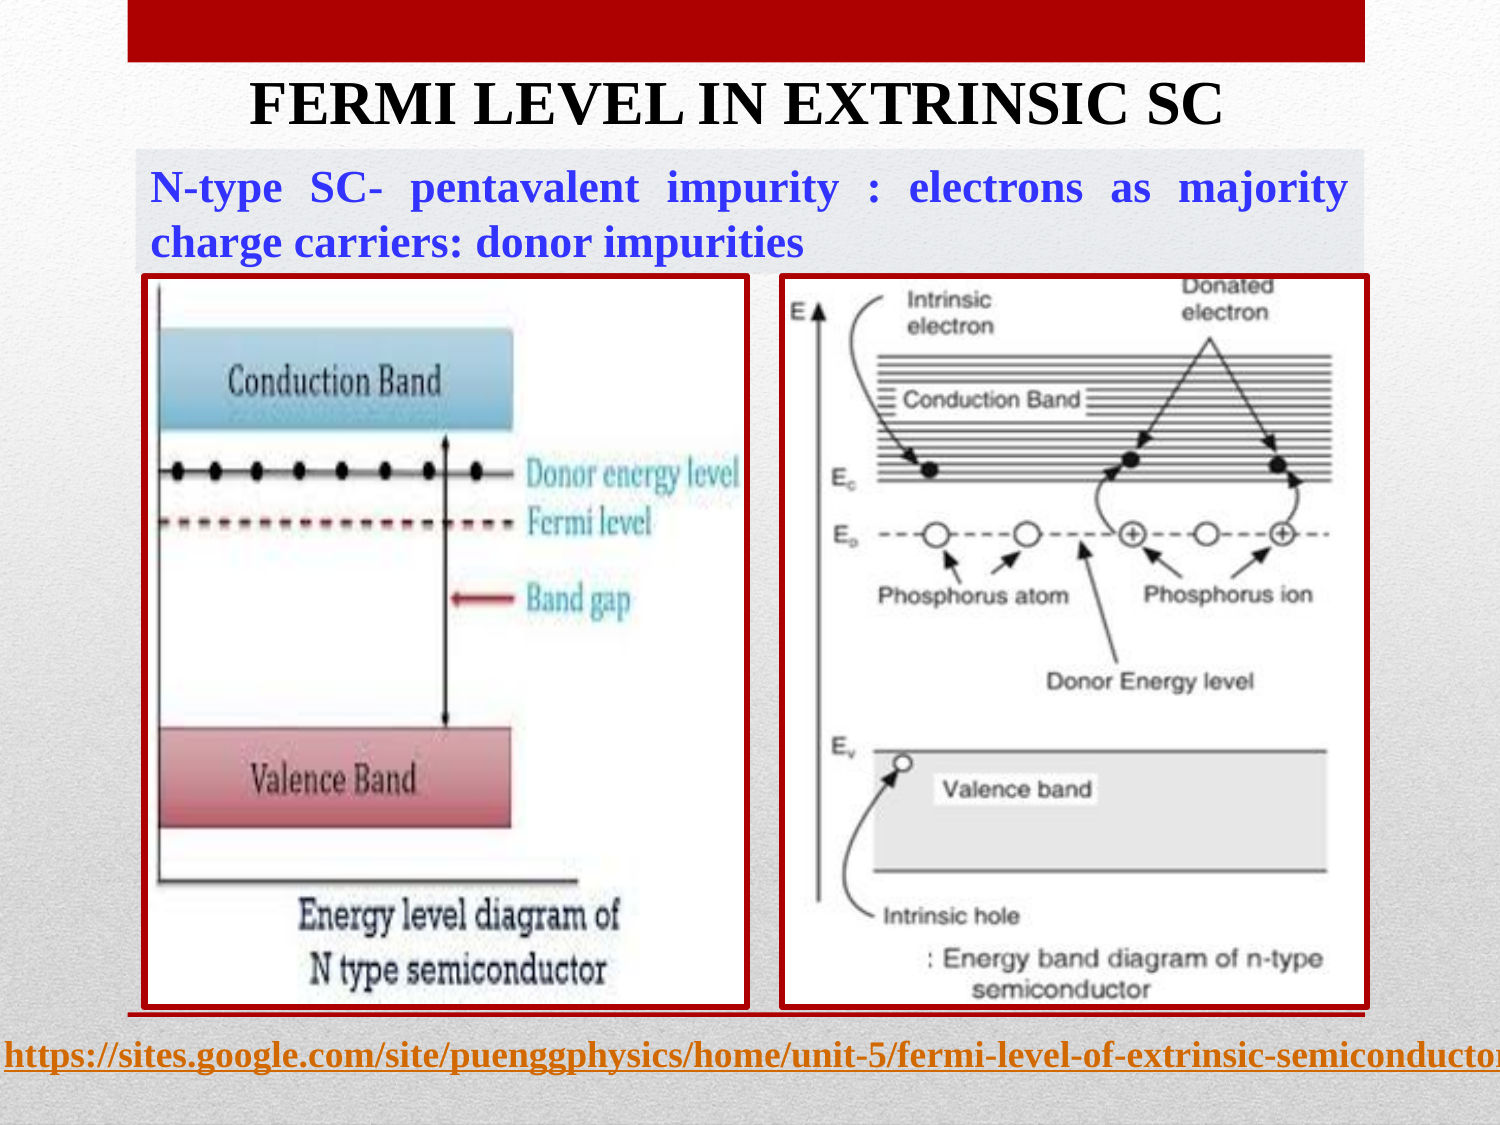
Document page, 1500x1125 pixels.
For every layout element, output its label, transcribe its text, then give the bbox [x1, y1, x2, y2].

text_box FERMI LEVEL IN EXTRINSIC SC [235, 54, 1243, 145]
picture [784, 278, 1365, 1005]
text_box https://sites.google.com/site/puenggphysics/home/unit-5/fermi-level-of-extrinsic-semiconductor [0, 1023, 1500, 1083]
picture [146, 278, 745, 1005]
text_box N-type SC- pentavalent impurity : electrons as majority charge carriers: donor impurities [135, 148, 1365, 274]
